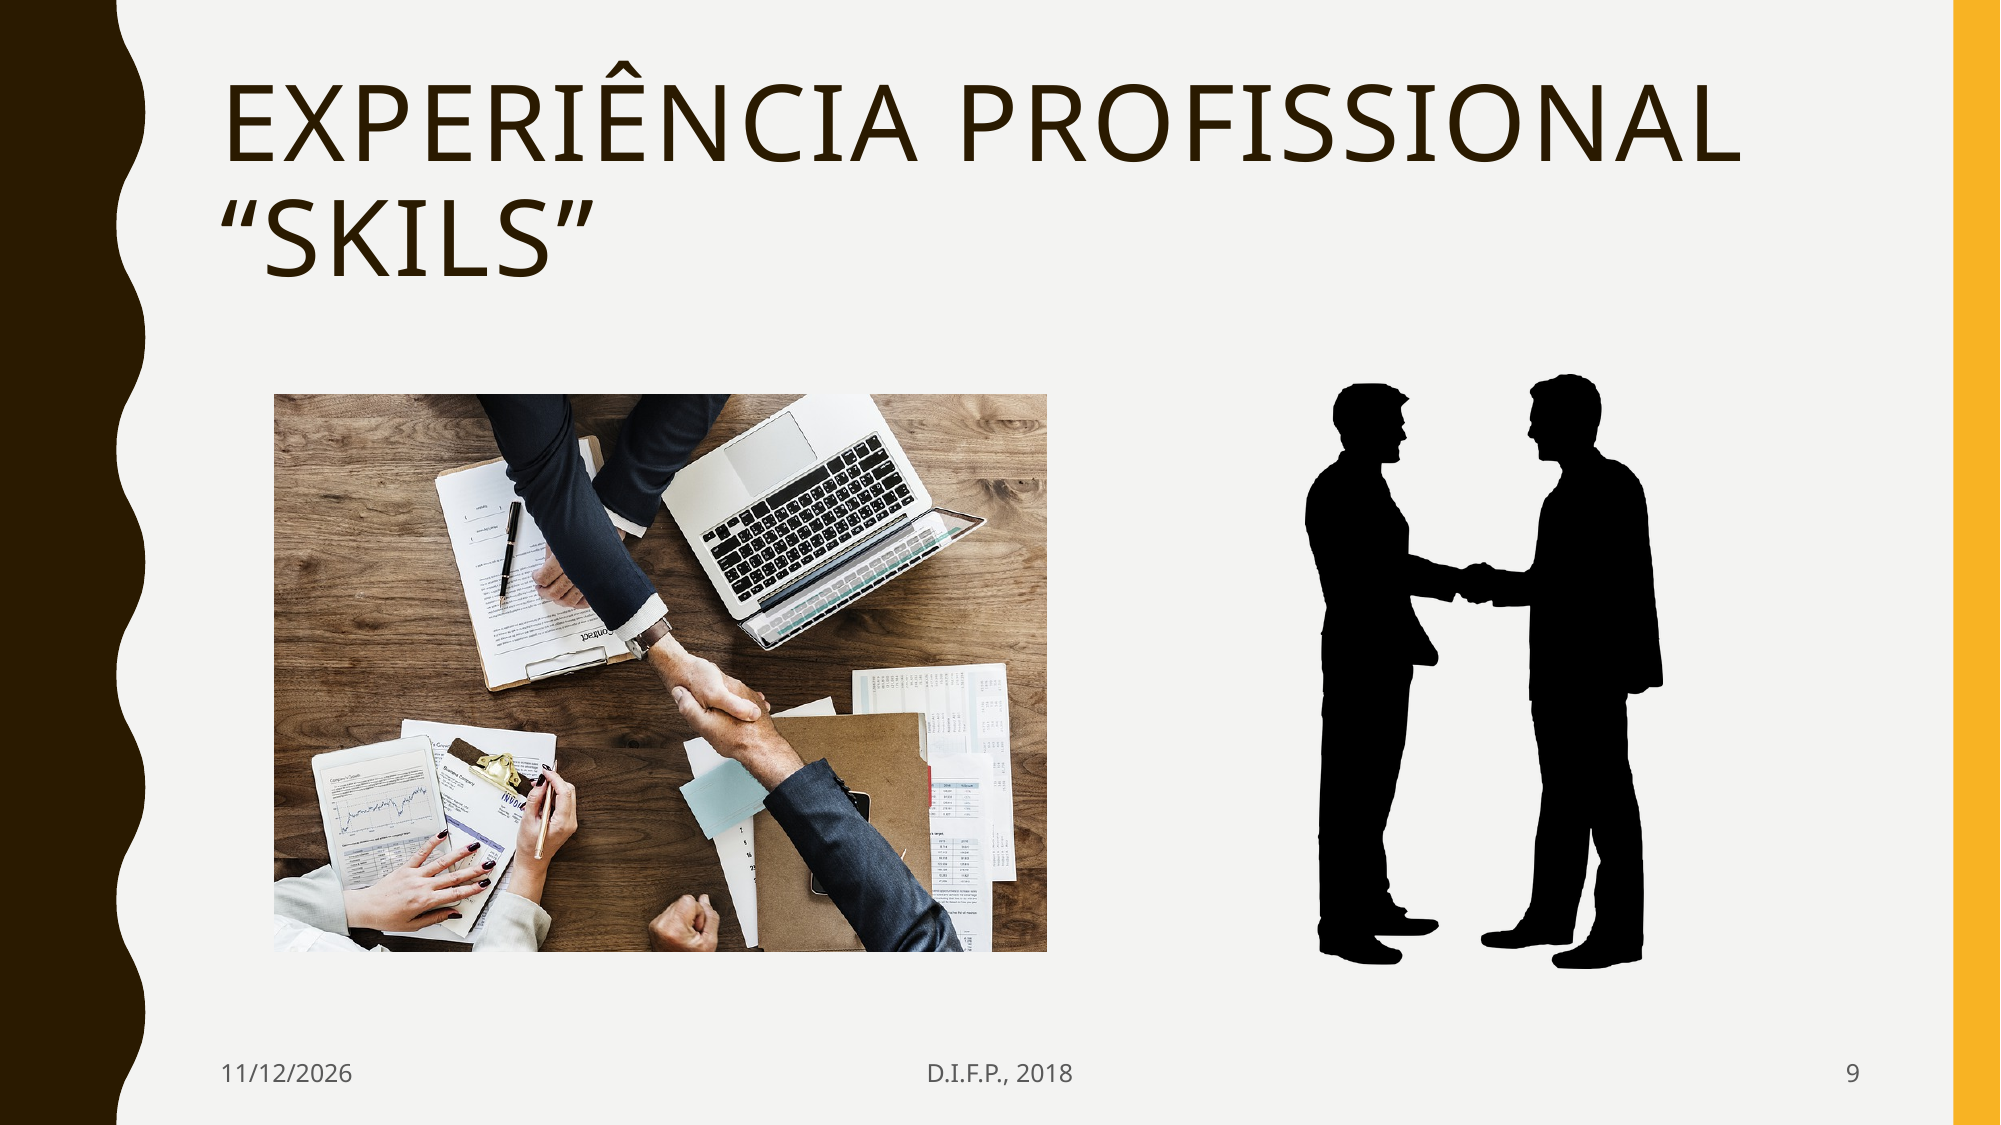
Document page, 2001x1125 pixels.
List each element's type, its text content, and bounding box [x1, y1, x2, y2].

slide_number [205, 1045, 588, 1103]
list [1305, 374, 1663, 969]
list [274, 394, 1047, 952]
footer D.I.F.P., 2018 [662, 1045, 1338, 1103]
title Experiência Profissional “Skils” [205, 62, 1875, 308]
slide_number 8 [1412, 1045, 1875, 1103]
